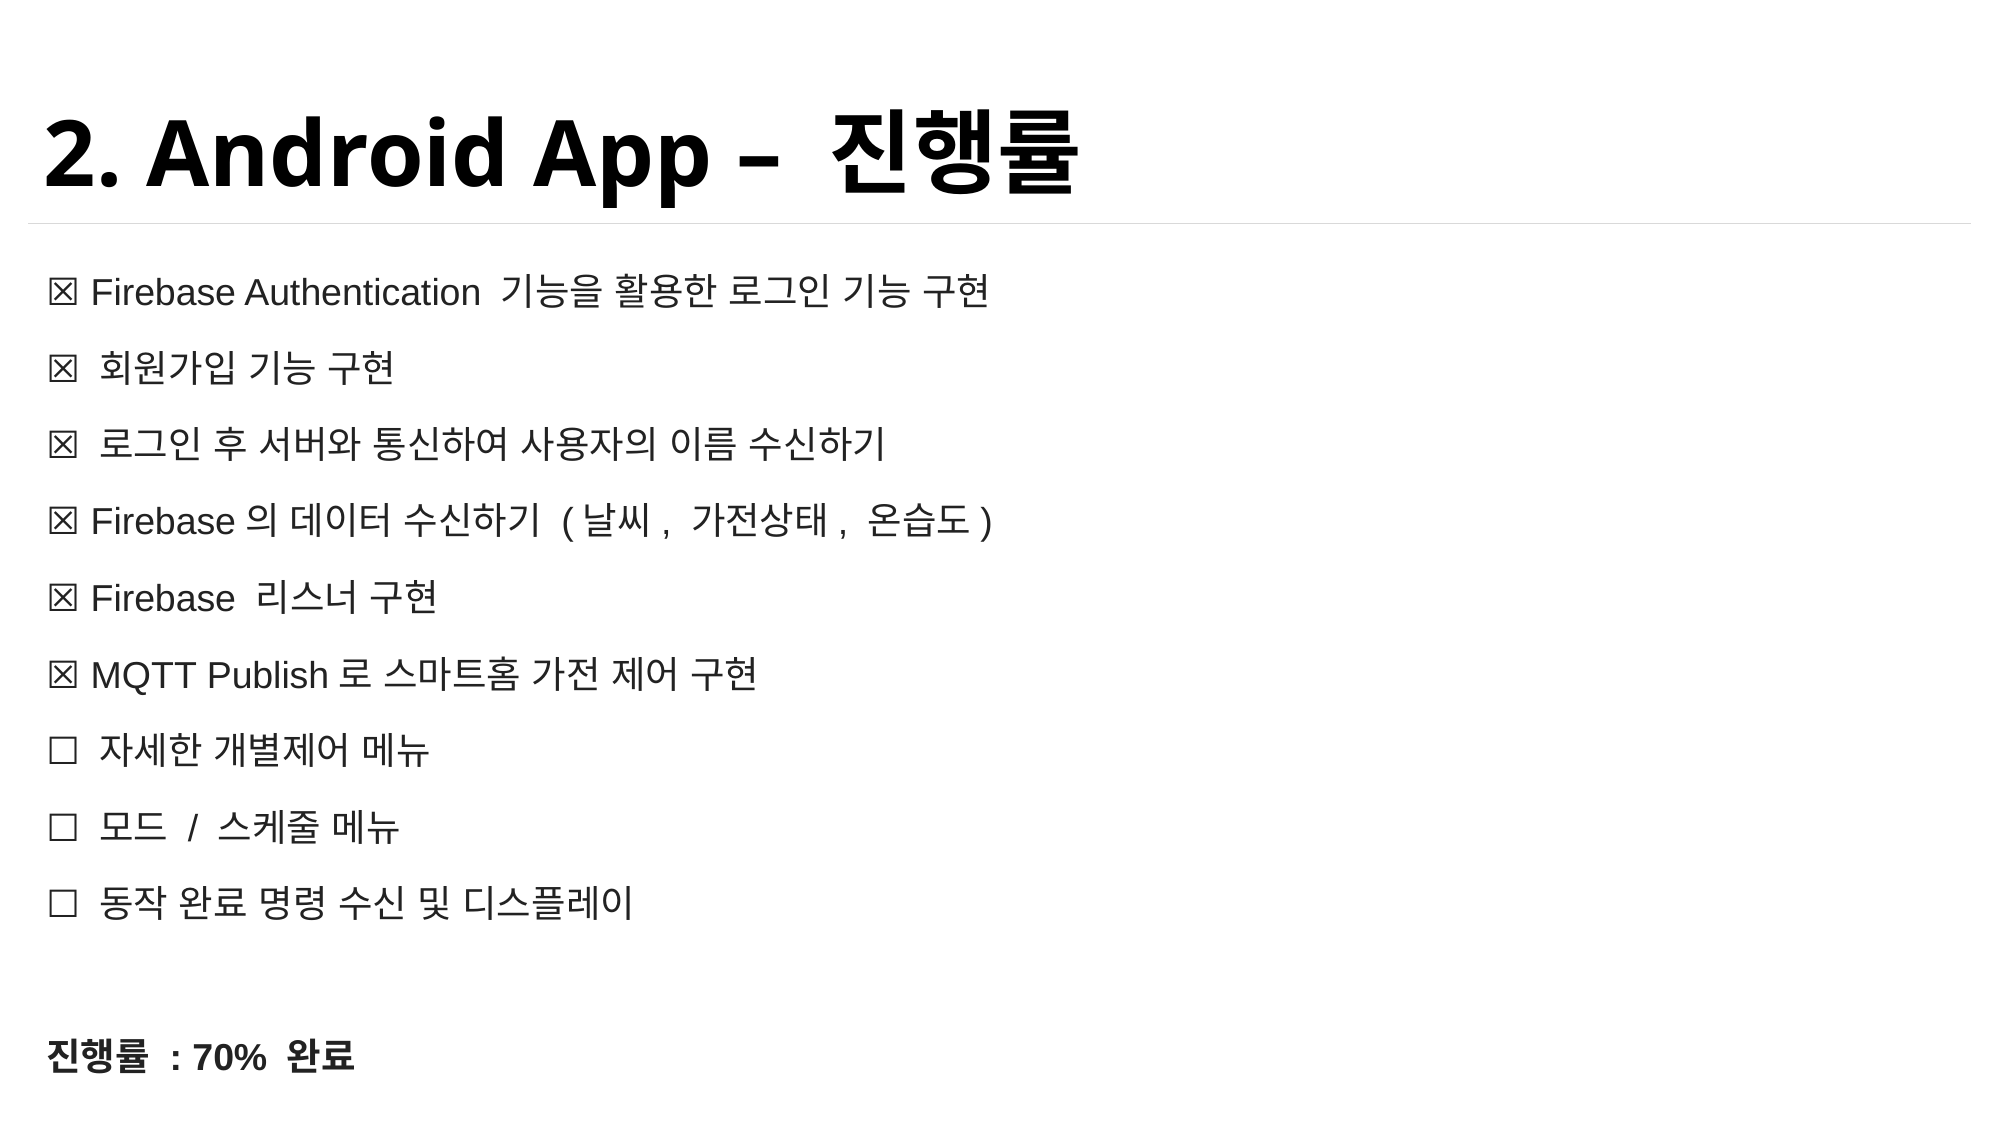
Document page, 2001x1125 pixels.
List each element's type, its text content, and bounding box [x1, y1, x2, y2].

text_box 2. Android App – 진행률 [28, 87, 1098, 212]
text_box ☒ Firebase Authentication 기능을 활용한 로그인 기능 구현 ☒ 회원가입 기능 구현 ☒ 로그인 후 서버와 통신하여 사용자의 이름 수신하기 ☒ Firebase의 데이터 수신하기 (날씨, 가전상태, 온습도) ☒ Firebase 리스너 구현 ☒ MQTT Publish로 스마트홈 가전 제어 구현 ☐ 자세한 개별제어 메뉴 ☐ 모드 / 스케줄 메뉴 ☐ 동작 완료 명령 수신 및 디스플레이 진행률 : 70% 완료 [31, 229, 1090, 1086]
